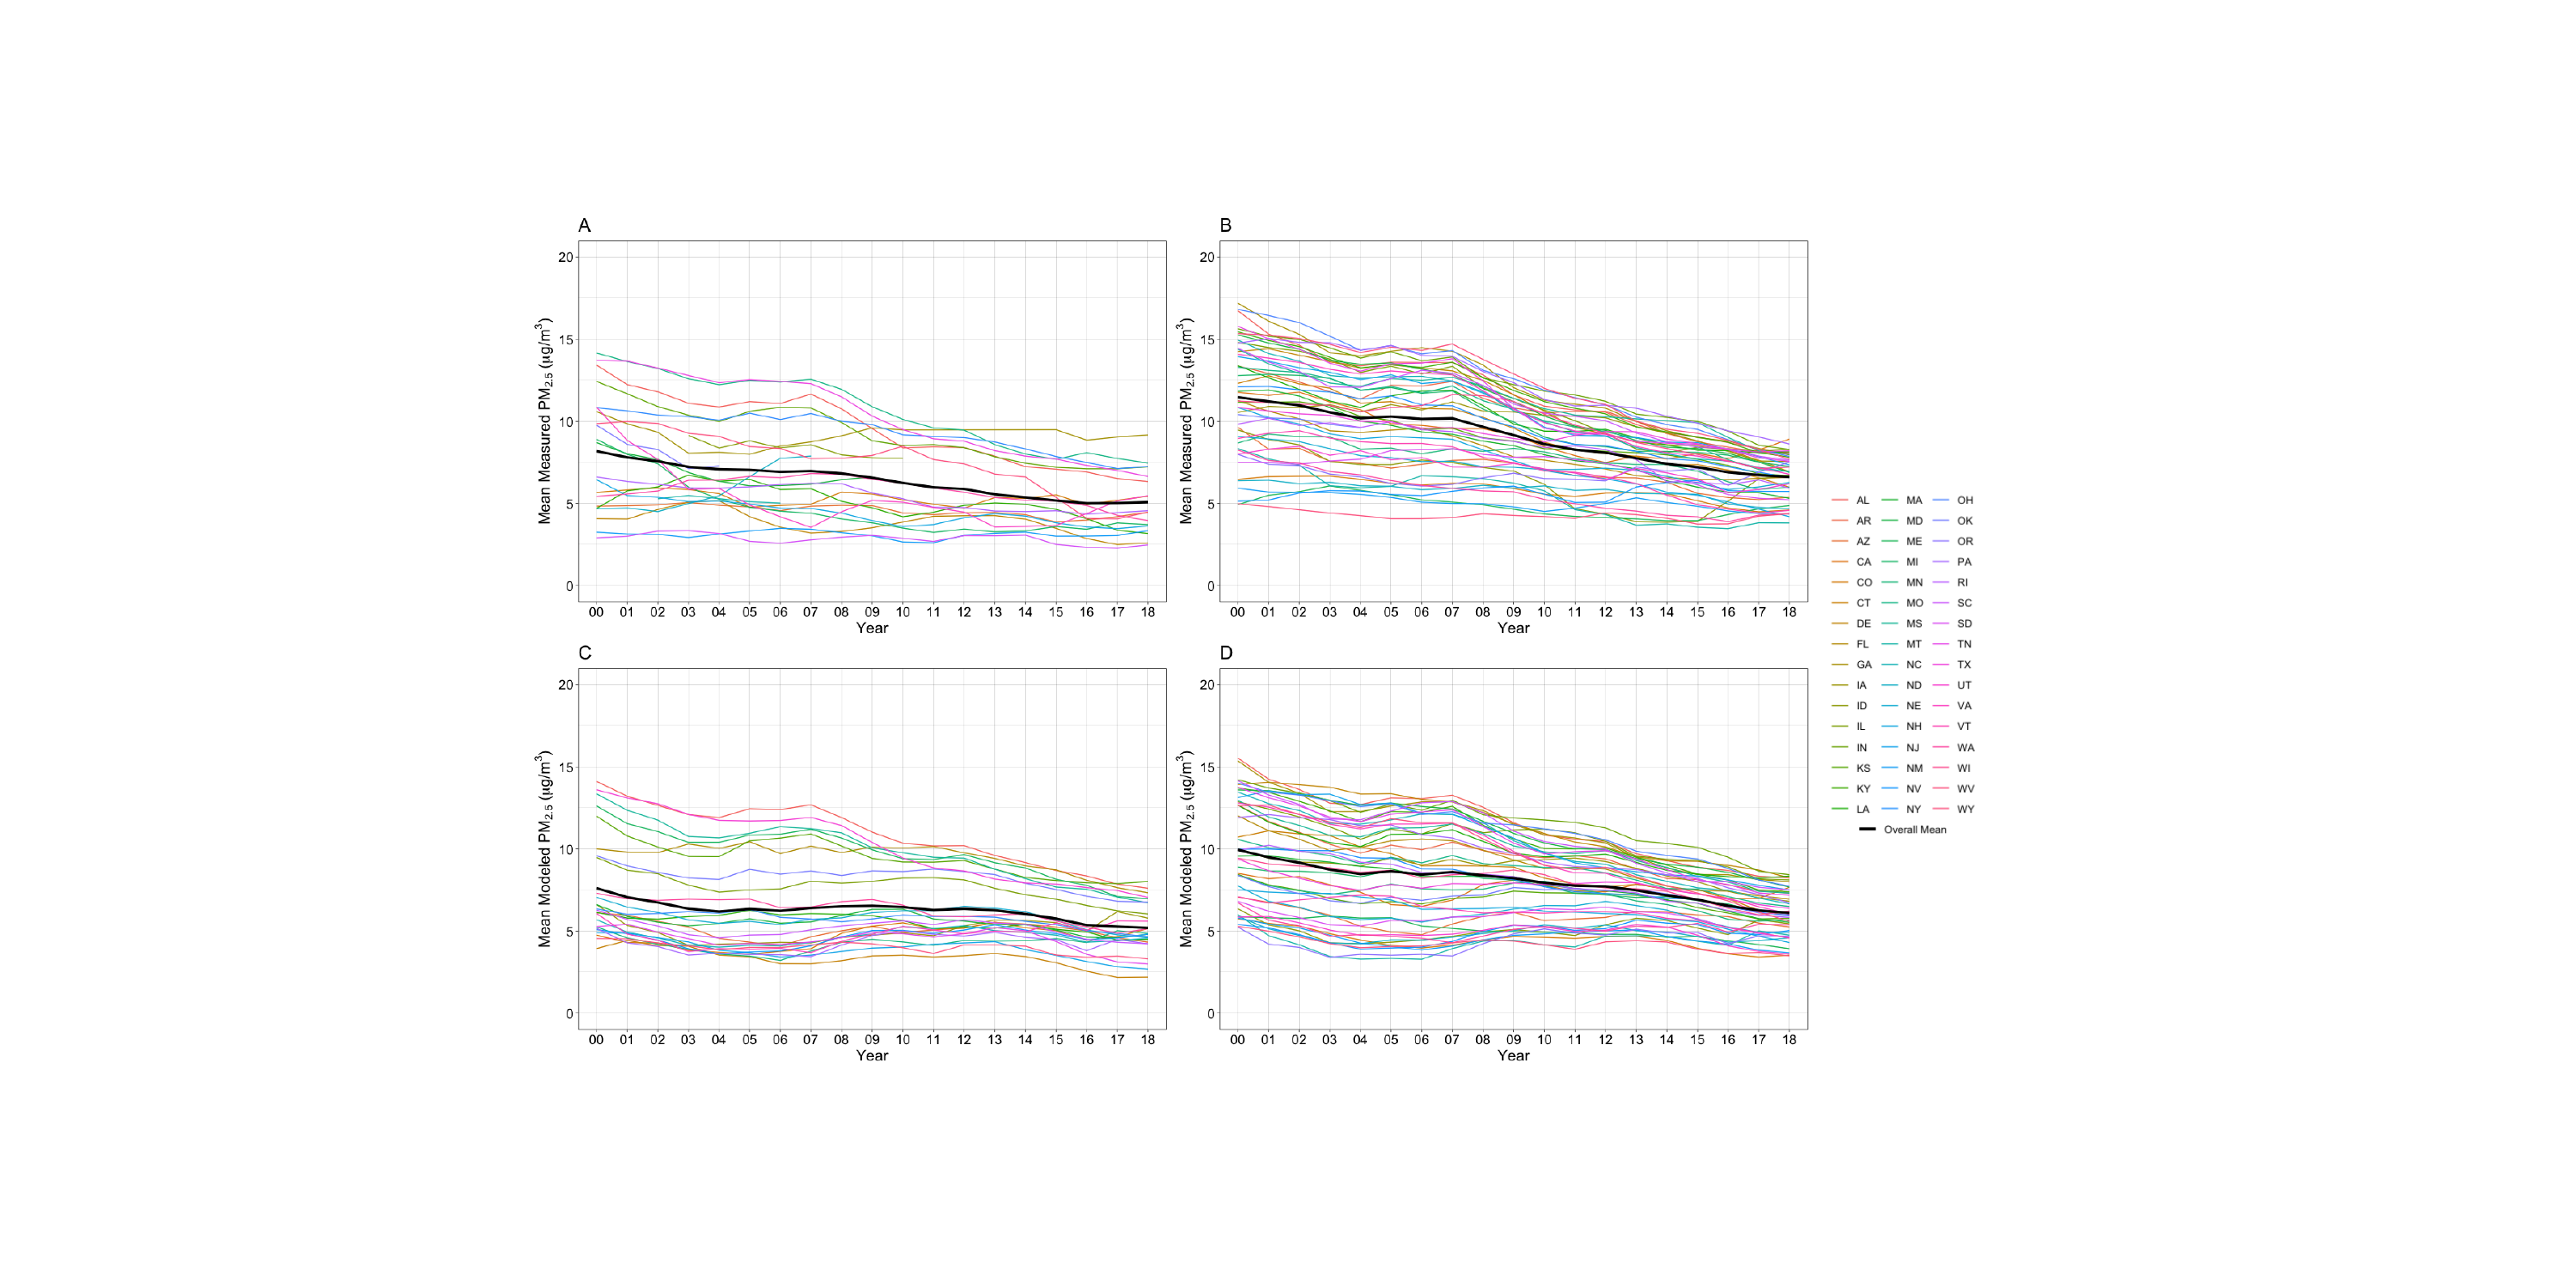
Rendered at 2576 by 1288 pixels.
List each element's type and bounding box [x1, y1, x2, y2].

picture [529, 212, 1813, 1068]
text_box [1824, 482, 1986, 846]
list [529, 641, 1170, 1068]
